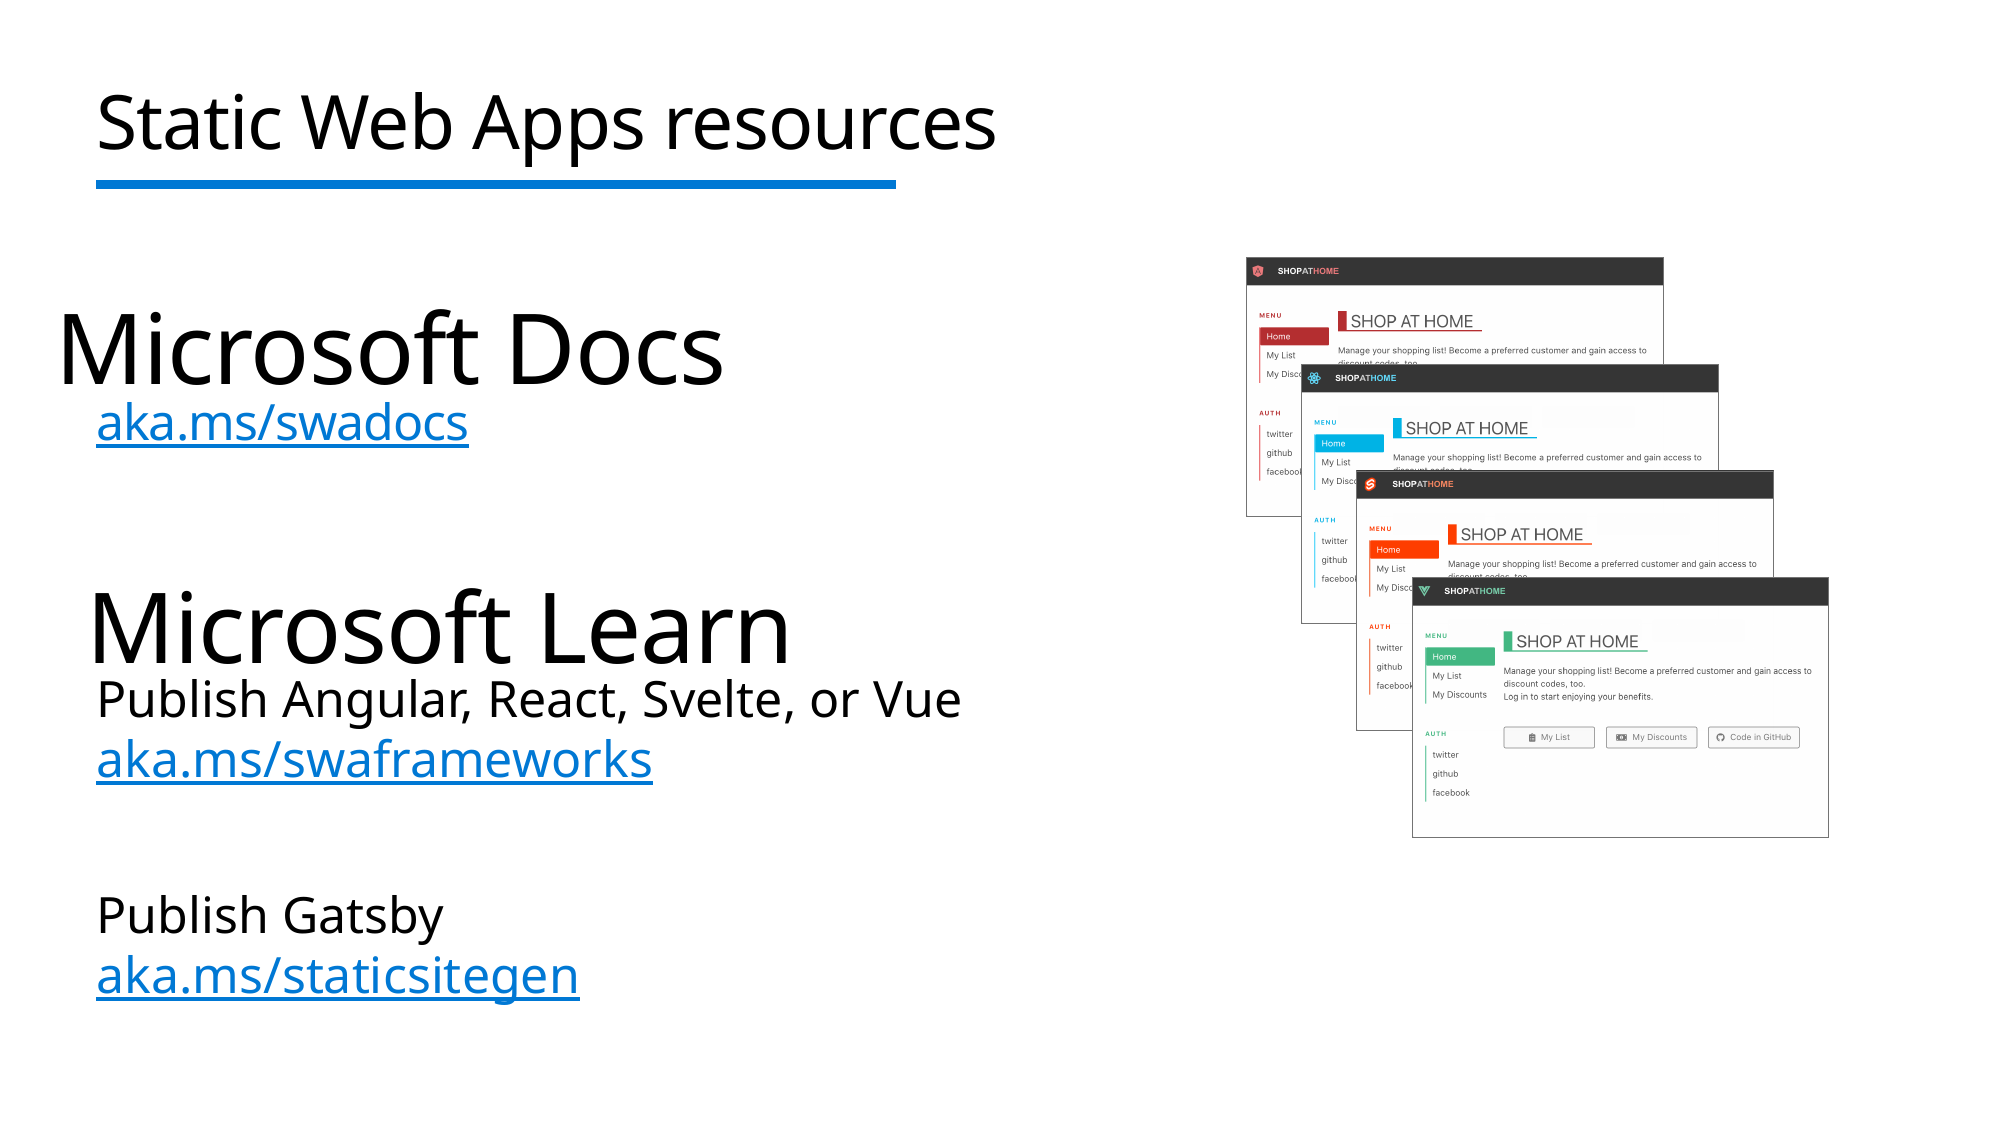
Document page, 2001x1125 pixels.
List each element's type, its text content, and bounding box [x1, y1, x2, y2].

text_box Microsoft Docs [55, 286, 727, 404]
text_box Publish Angular, React, Svelte, or Vue aka.ms/swaframeworks [96, 667, 1088, 796]
text_box Microsoft Learn [86, 566, 795, 684]
text_box aka.ms/swadocs [96, 389, 877, 459]
text_box Publish Gatsby aka.ms/staticsitegen [96, 883, 1088, 1012]
title Static Web Apps resources [96, 75, 1904, 166]
picture [1246, 256, 1830, 838]
